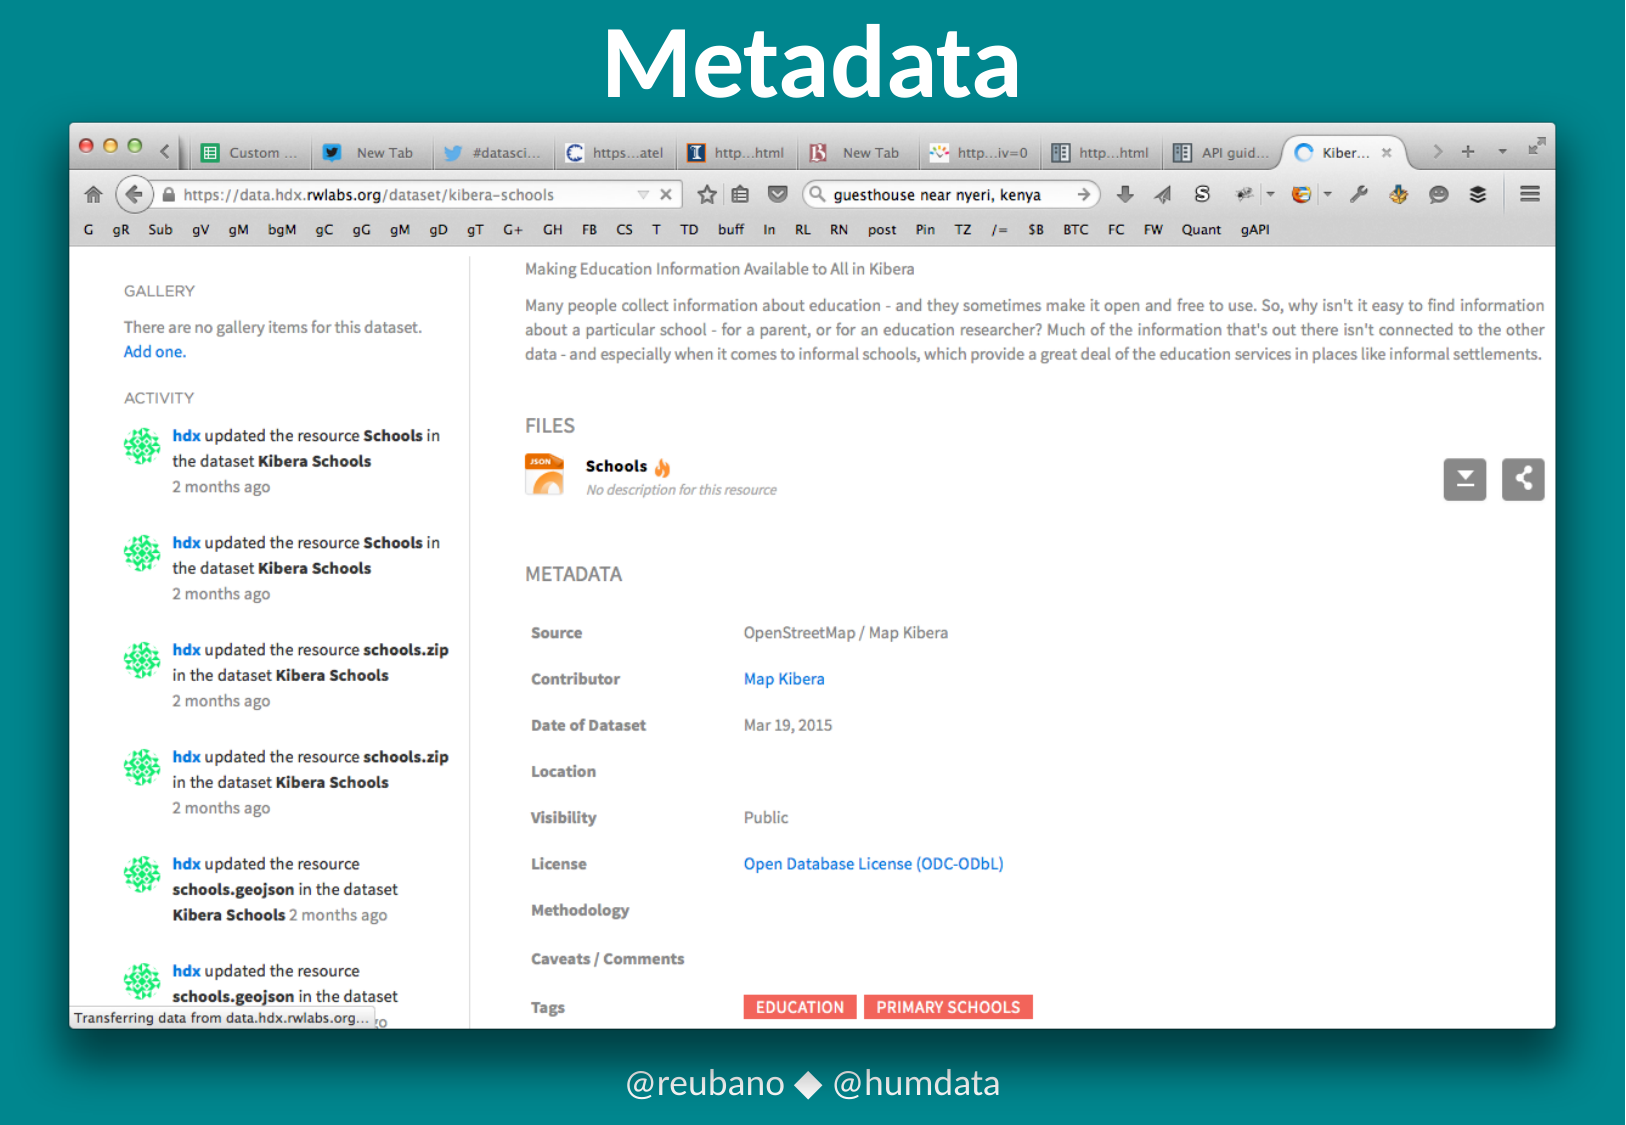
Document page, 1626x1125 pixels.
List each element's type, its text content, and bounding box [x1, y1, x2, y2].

picture [0, 80, 1625, 1125]
text_box Metadata [586, 0, 1039, 79]
